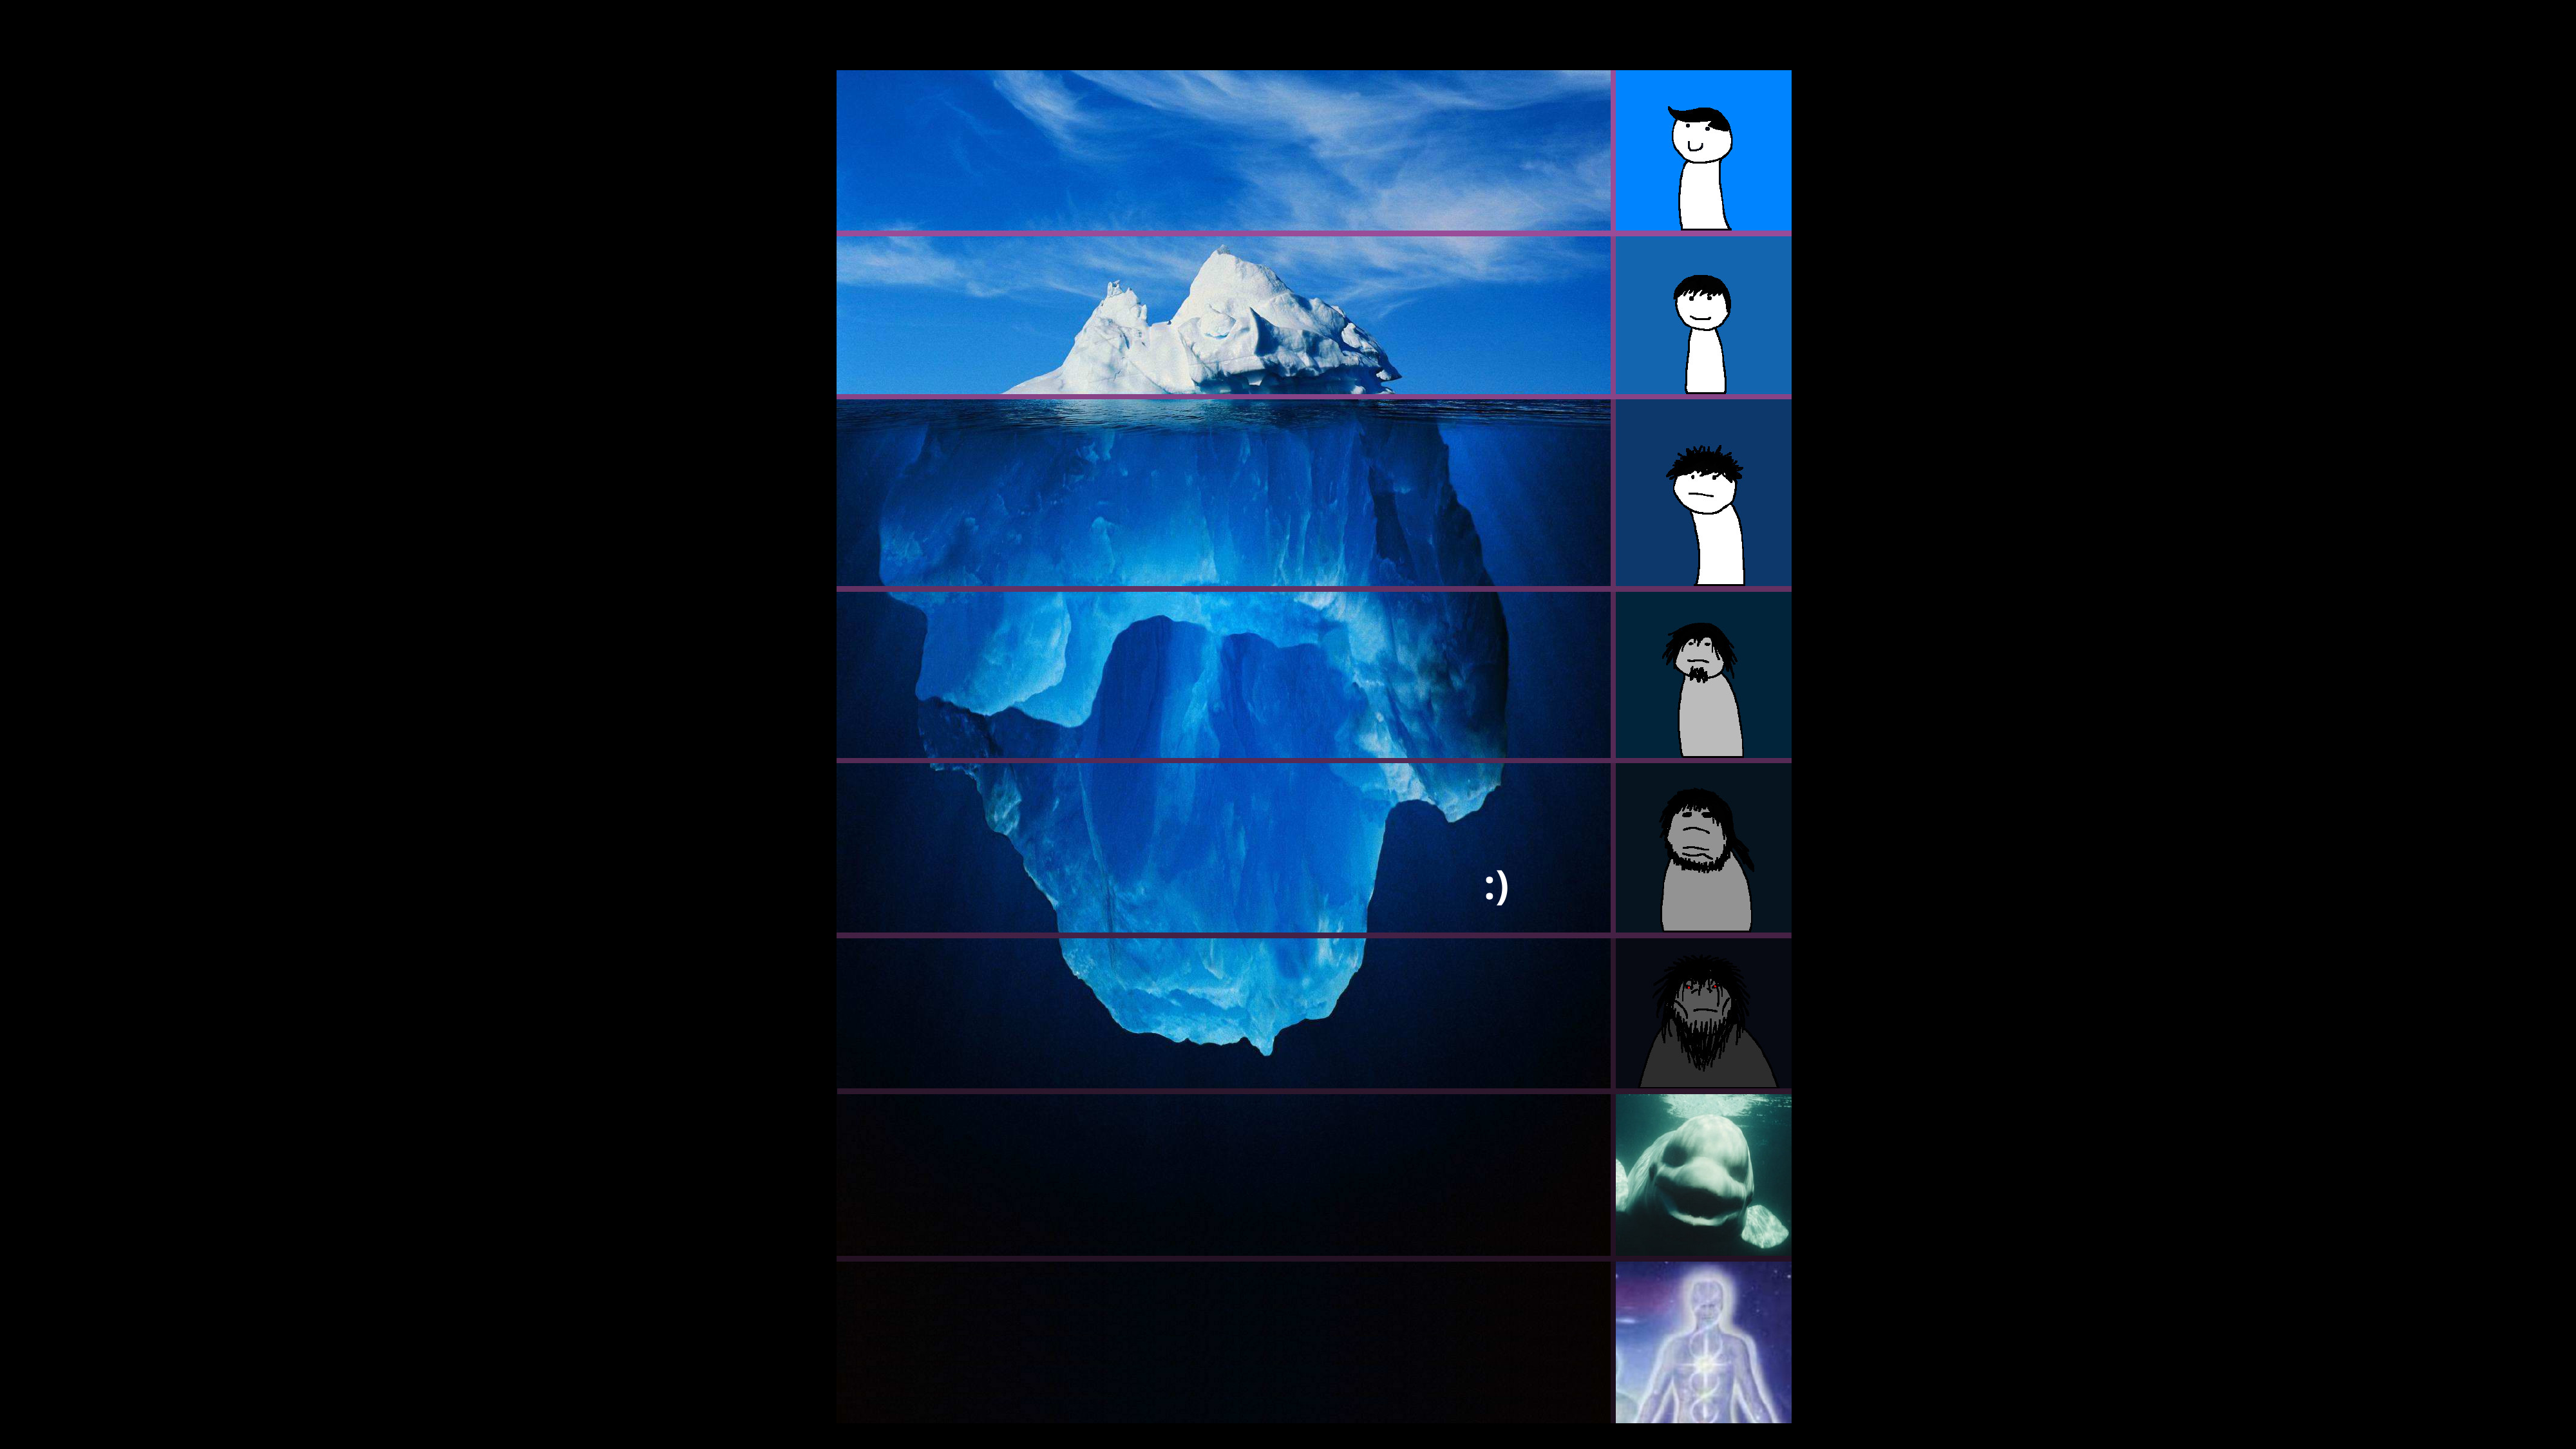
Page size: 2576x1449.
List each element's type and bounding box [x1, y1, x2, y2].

picture [836, 70, 1792, 1423]
